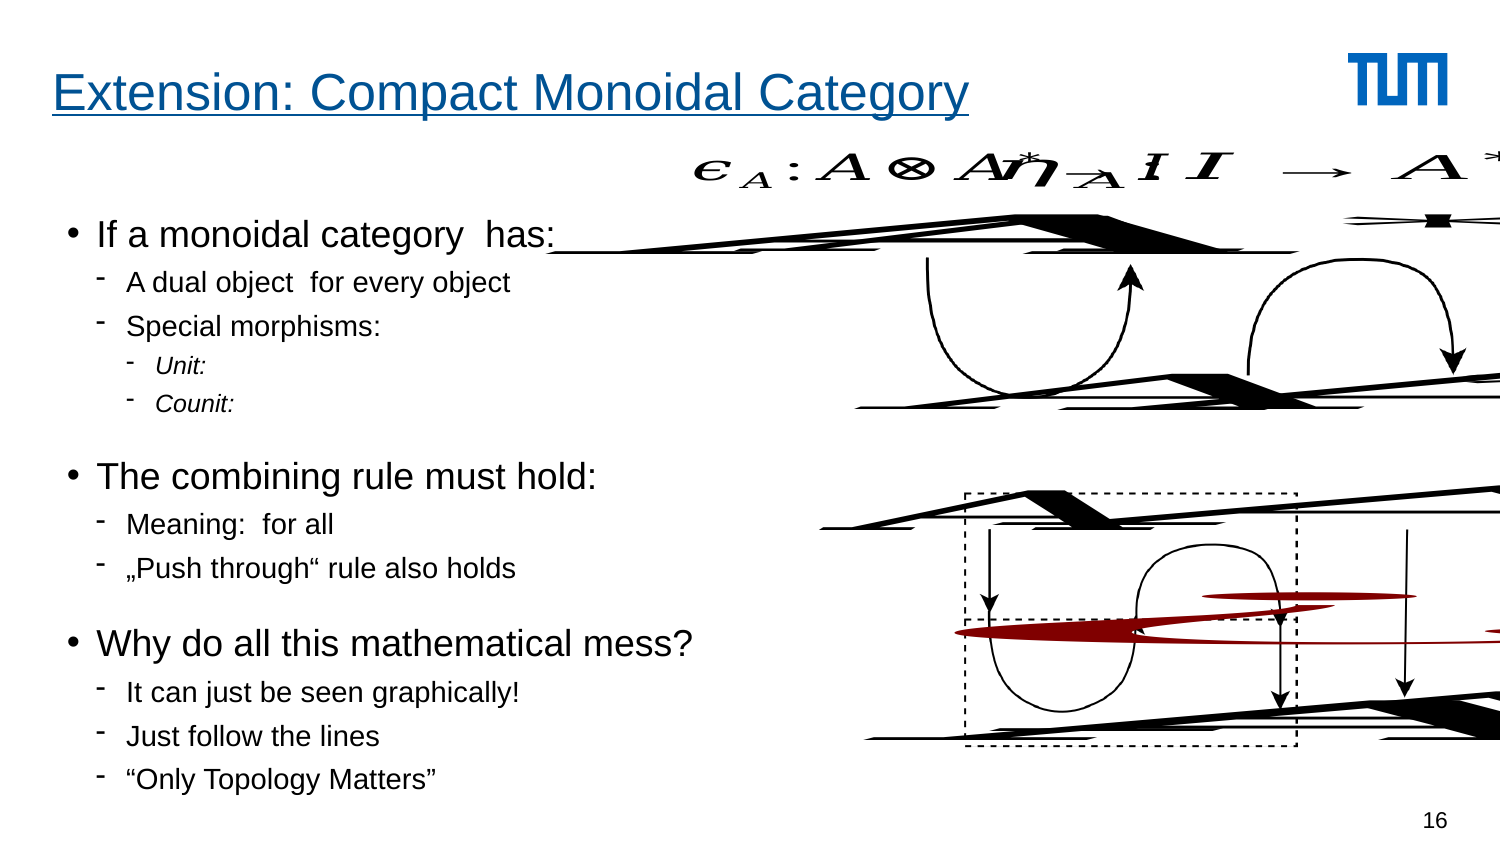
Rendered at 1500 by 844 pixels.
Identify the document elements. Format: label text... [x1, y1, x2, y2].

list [918, 252, 1471, 410]
slide_number 16 [1111, 796, 1448, 842]
picture [962, 489, 1427, 755]
title Extension: Compact Monoidal Category [51, 54, 1449, 118]
